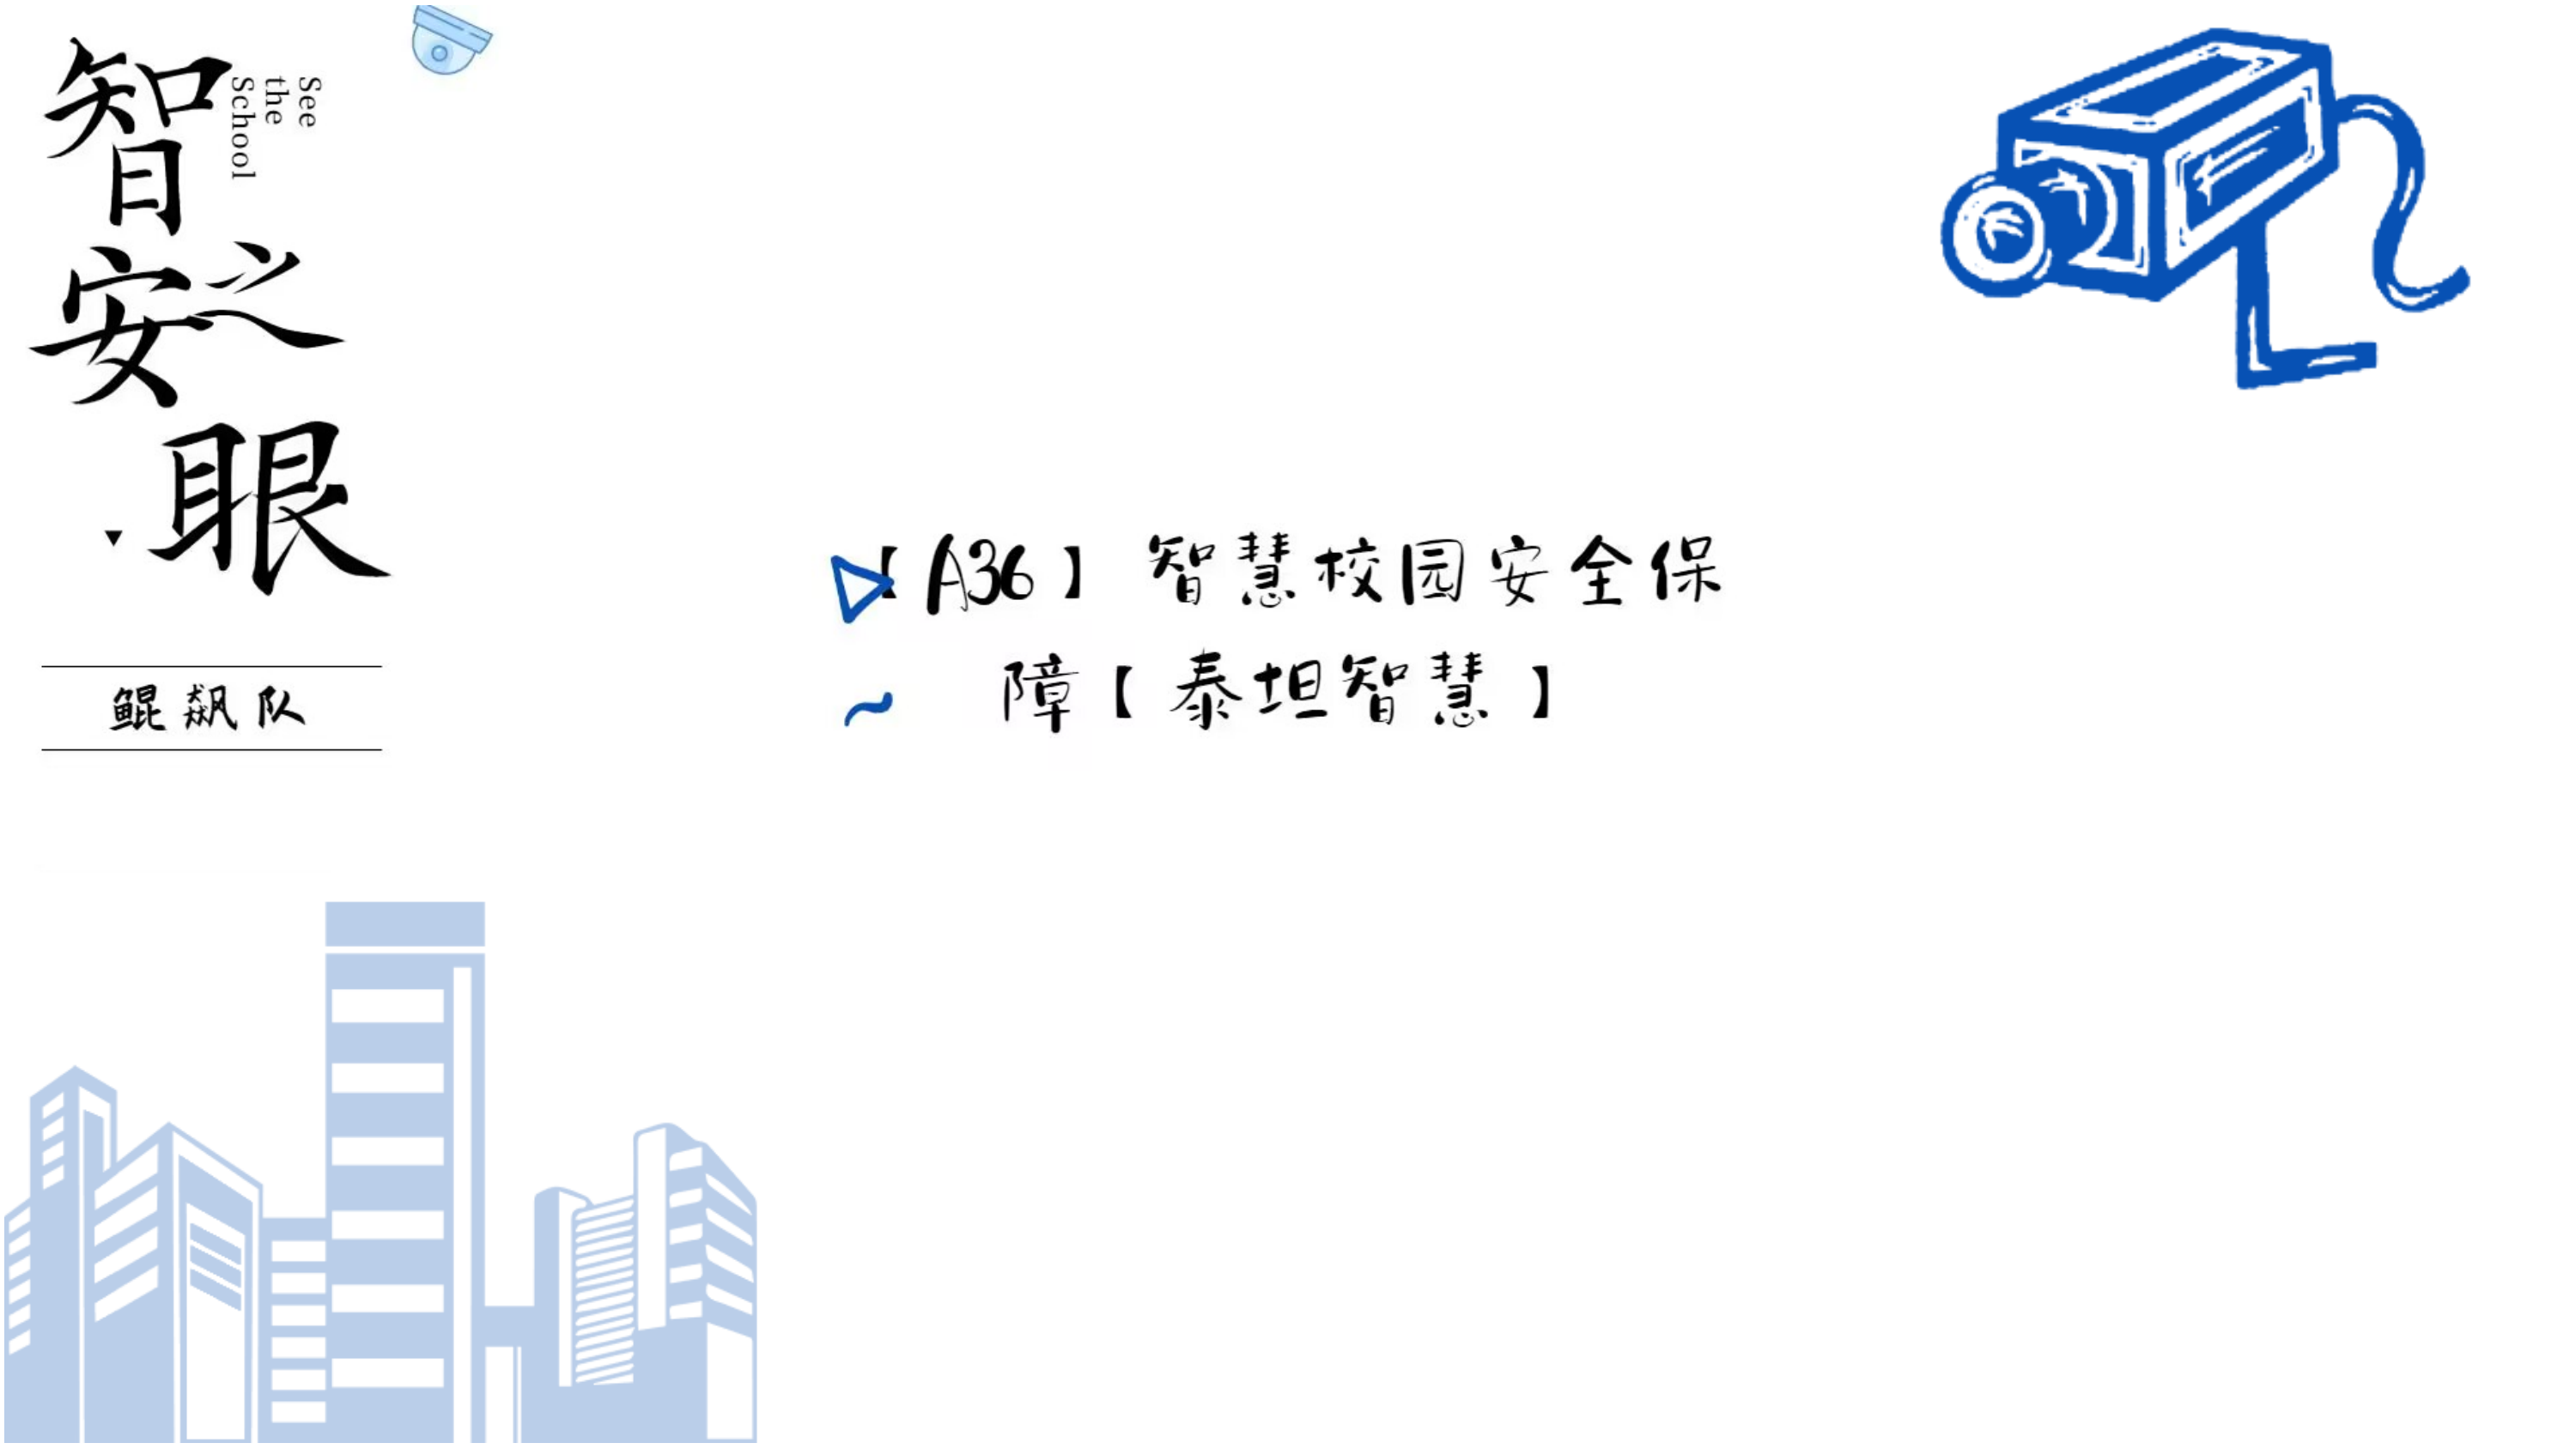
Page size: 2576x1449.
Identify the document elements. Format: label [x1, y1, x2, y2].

picture [3, 5, 538, 768]
picture [1824, 5, 2548, 405]
picture [748, 469, 1802, 797]
picture [4, 864, 799, 1443]
